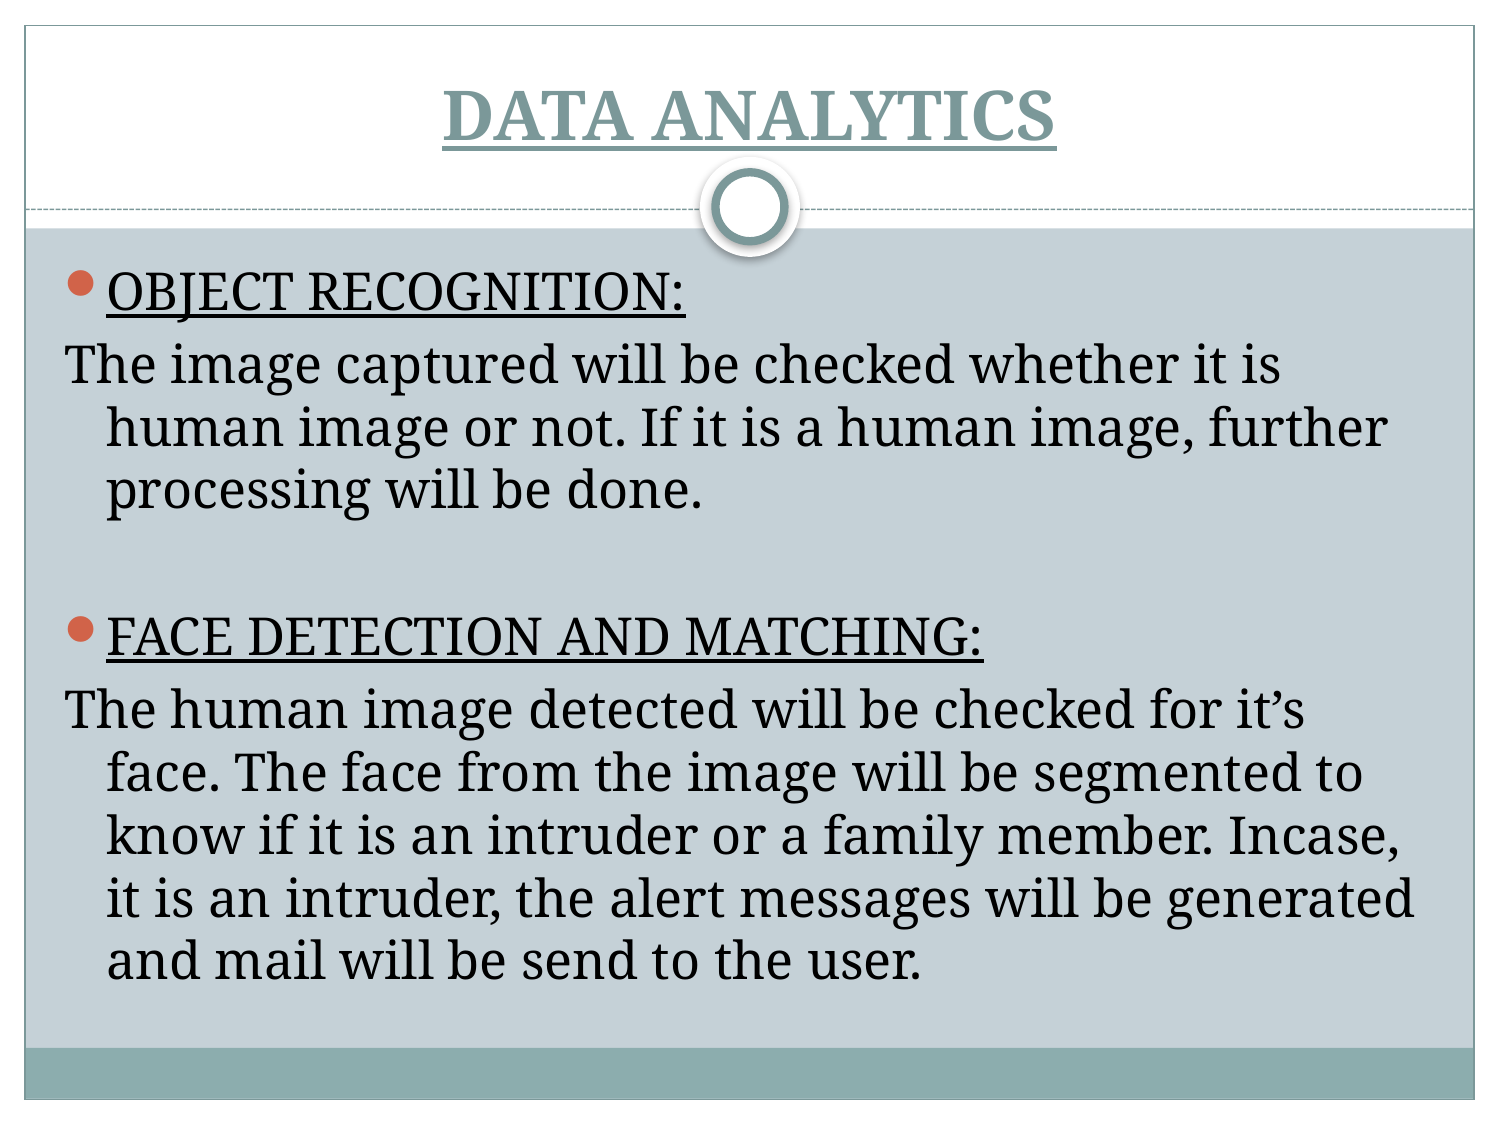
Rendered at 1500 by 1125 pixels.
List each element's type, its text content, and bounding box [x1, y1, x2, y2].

title DATA ANALYTICS [49, 37, 1450, 162]
list OBJECT RECOGNITION: The image captured will be checked whether it is human image or not. If it is a human image, further processing will be done. FACE DETECTION AND MATCHING: The human image detected will be checked for it’s face. The face from the image will be segmented to know if it is an intruder or a family member. Incase, it is an intruder, the alert messages will be generated and mail will be send to the user. [49, 250, 1445, 1001]
